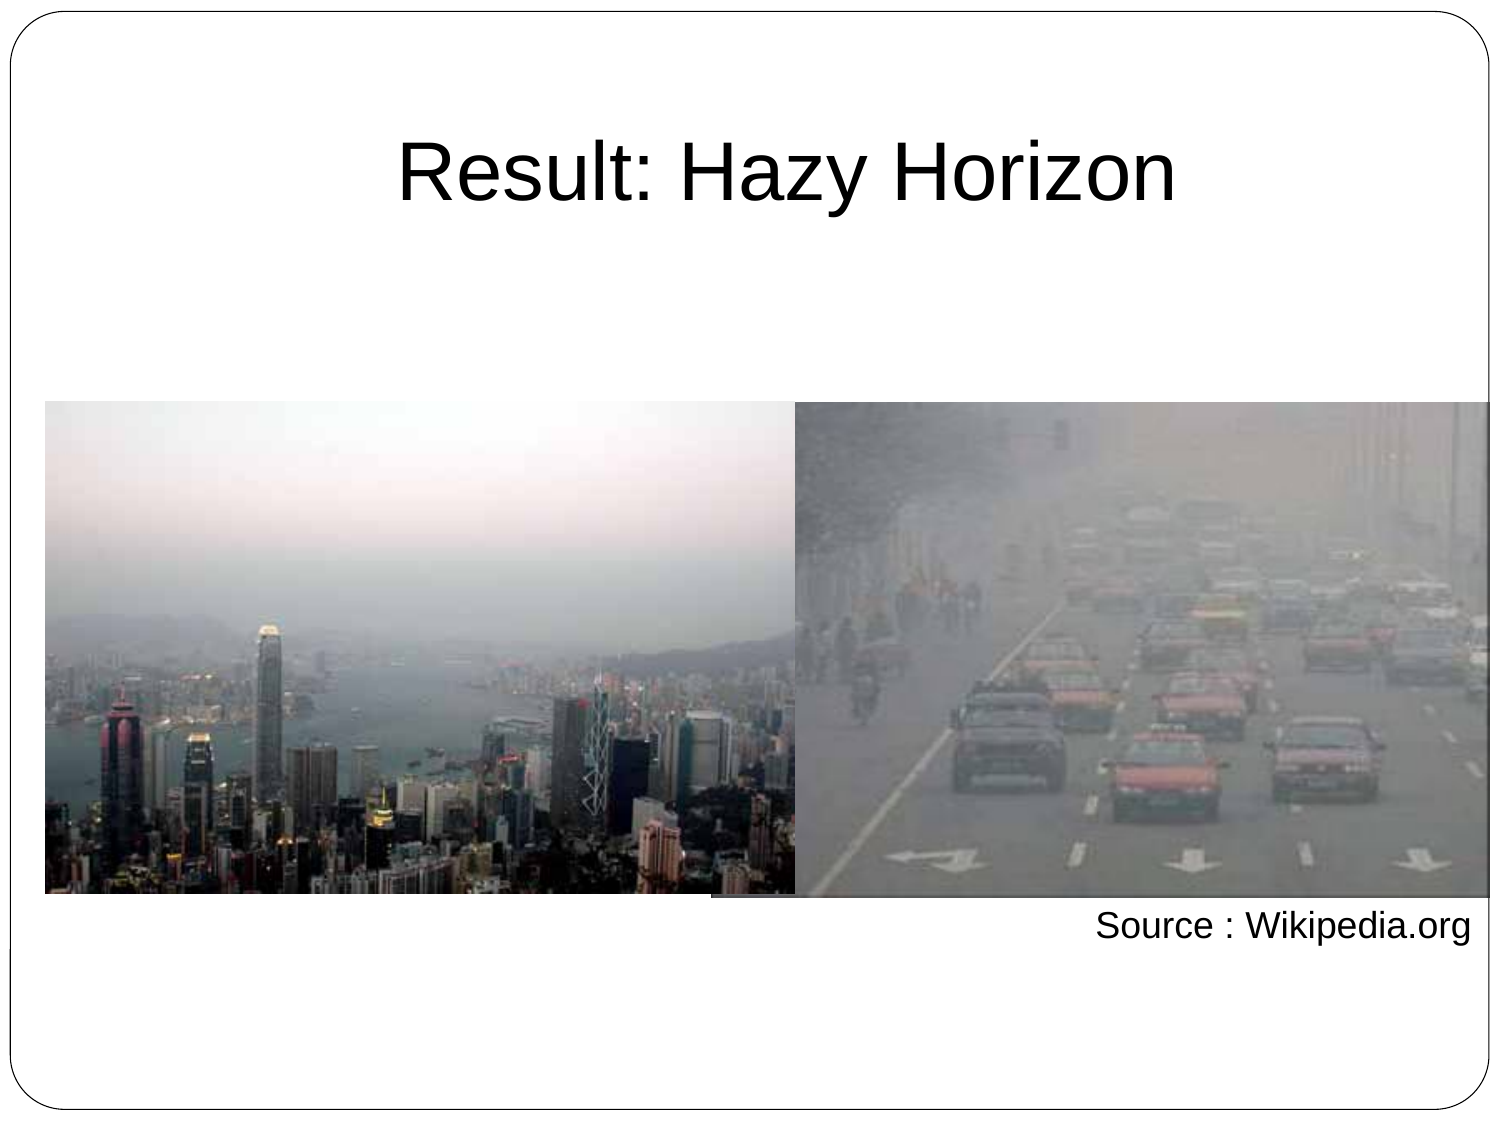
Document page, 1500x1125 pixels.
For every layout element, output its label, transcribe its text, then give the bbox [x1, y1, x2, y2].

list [797, 402, 1490, 898]
title Result: Hazy Horizon [149, 44, 1426, 233]
text_box Source : Wikipedia.org [1080, 906, 1487, 953]
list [45, 400, 795, 894]
